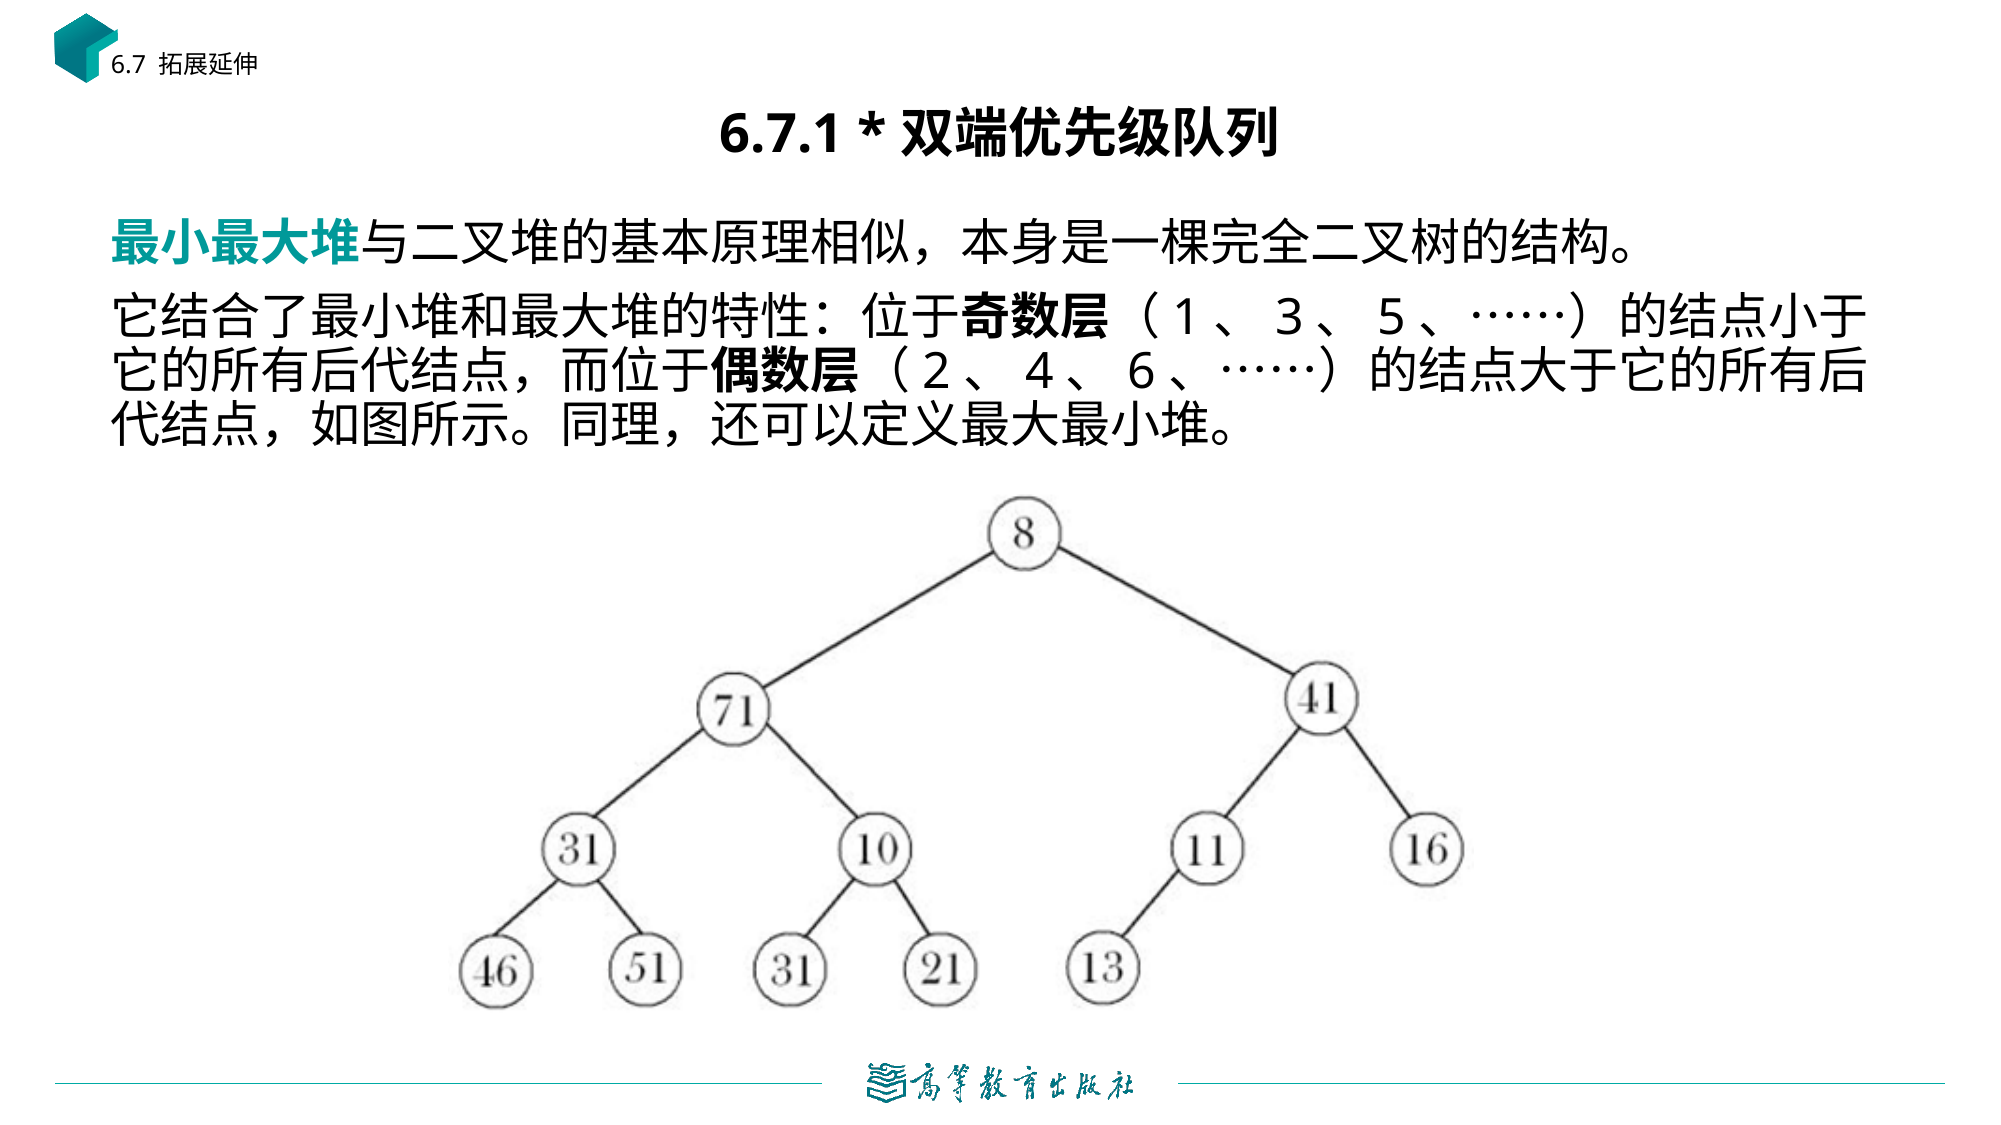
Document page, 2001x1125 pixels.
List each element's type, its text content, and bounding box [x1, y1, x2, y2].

title 6.7.1 *双端优先级队列 [137, 92, 1863, 178]
picture [448, 480, 1474, 1014]
subtitle 6.7 拓展延伸 [95, 44, 894, 99]
list 最小最大堆与二叉堆的基本原理相似，本身是一棵完全二叉树的结构。 它结合了最小堆和最大堆的特性：位于奇数层（1、3、5、……）的结点小于它的所有后代结点，而位于偶数层（2、4、6、……）的结点大于它的所有后代结点，如图所示。同理，还可以定义最大最小堆。 [95, 209, 1910, 1039]
picture [867, 1063, 1133, 1103]
